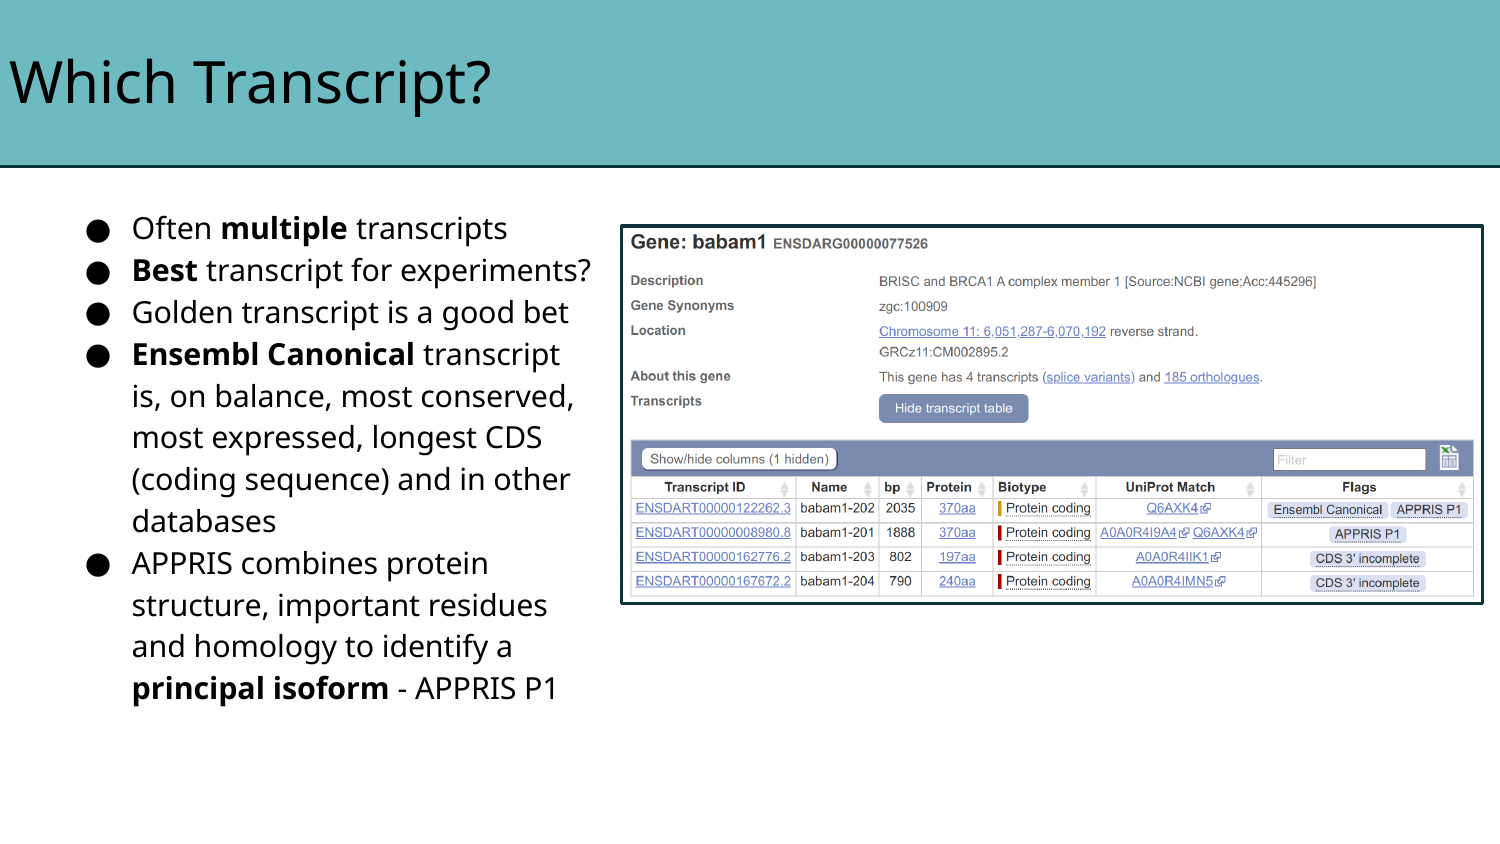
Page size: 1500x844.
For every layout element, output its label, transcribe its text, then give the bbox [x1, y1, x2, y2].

title Which Transcript? [0, 0, 1500, 168]
list Often multiple transcripts Best transcript for experiments? Golden transcript is a good bet Ensembl Canonical transcript is, on balance, most conserved, most expressed, longest CDS (coding sequence) and in other databases APPRIS combines protein structure, important residues and homology to identify a principal isoform - APPRIS P1 [51, 189, 613, 750]
picture [623, 227, 1481, 603]
